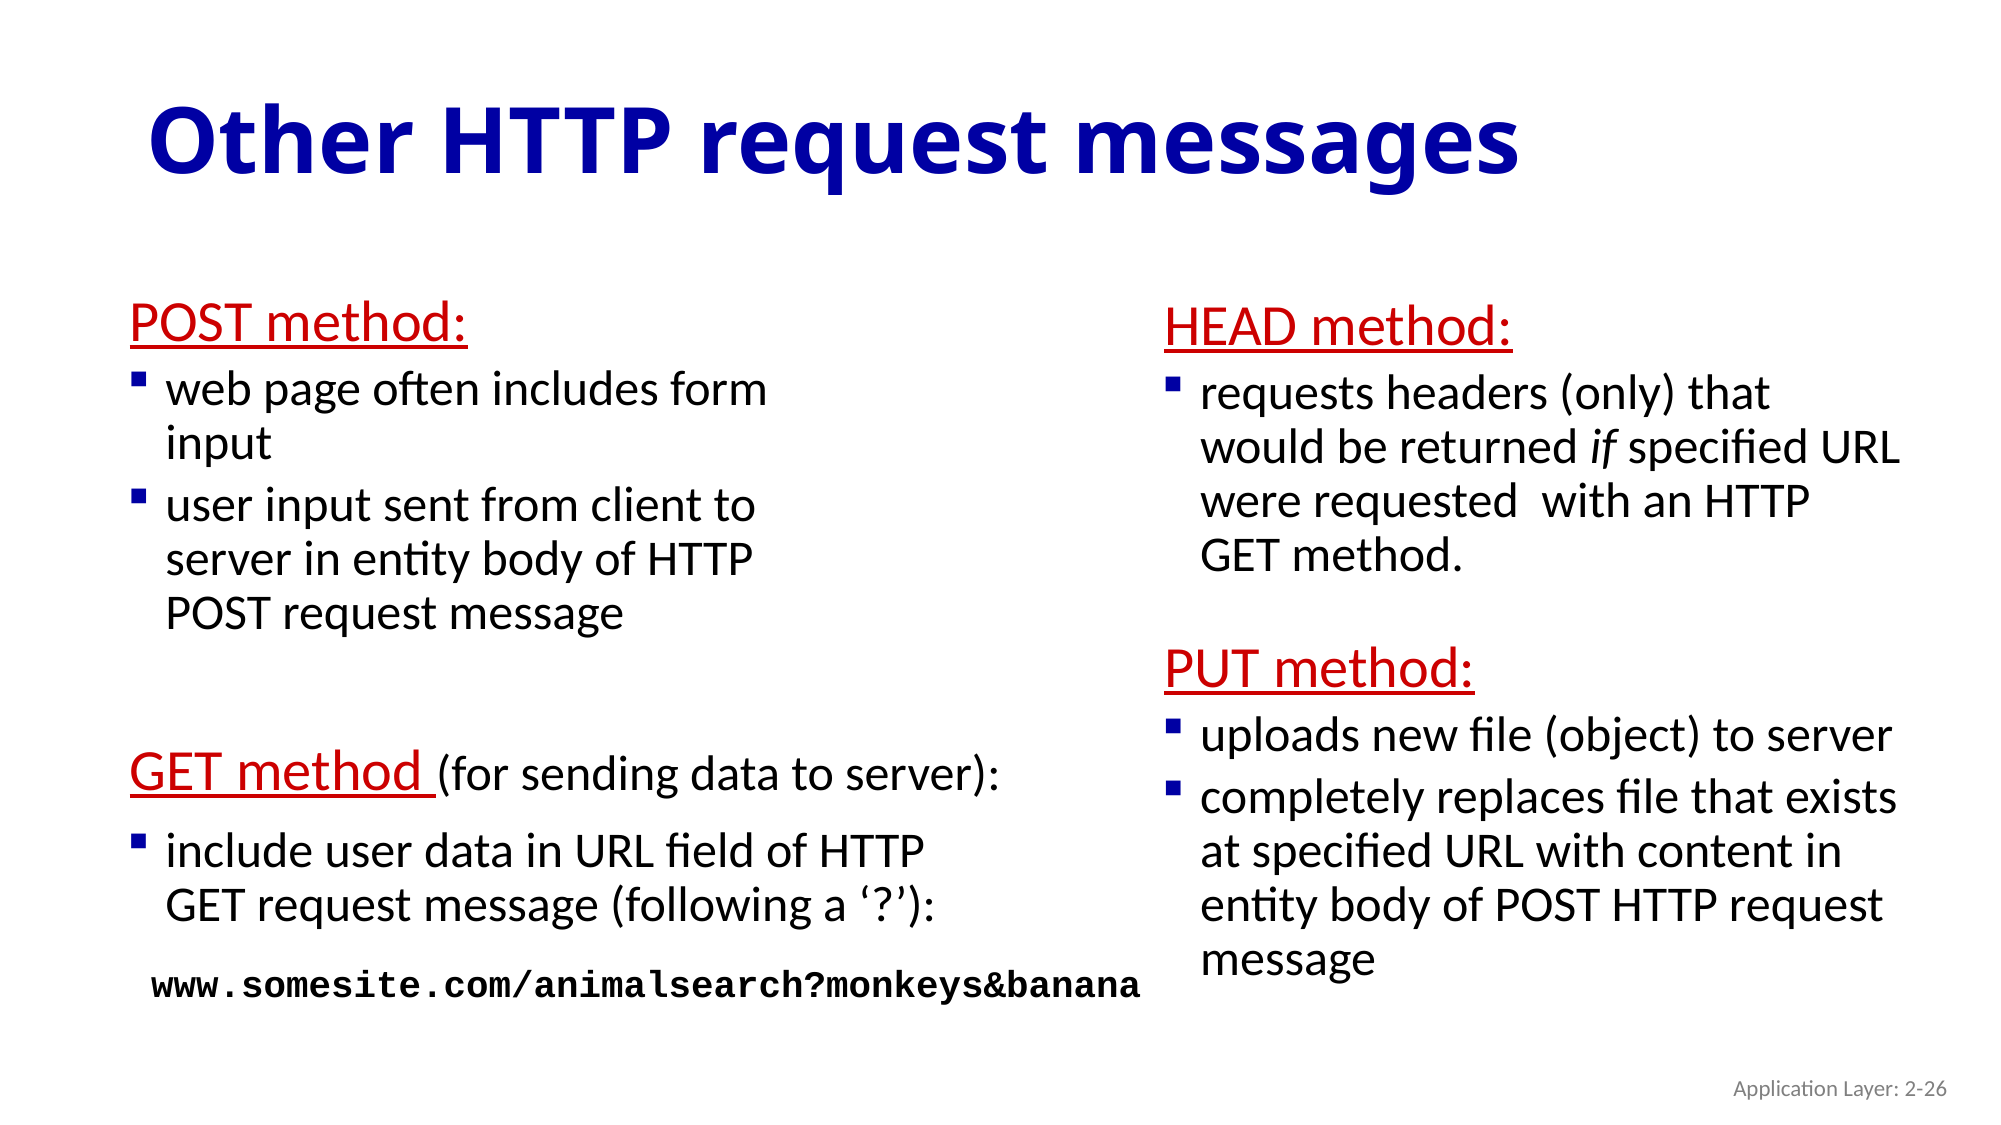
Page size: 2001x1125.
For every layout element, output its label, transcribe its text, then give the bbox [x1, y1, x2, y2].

text_box POST method: web page often includes form input user input sent from client to server in entity body of HTTP POST request message [112, 283, 881, 563]
title Other HTTP request messages [131, 70, 1856, 218]
text_box GET method (for sending data to server): include user data in URL field of HTTP GET request message (following a ‘?’): [112, 732, 1022, 1012]
text_box www.somesite.com/animalsearch?monkeys&banana [136, 952, 1156, 1013]
text_box PUT method: uploads new file (object) to server completely replaces file that exists at specified URL with content in entity body of POST HTTP request message [1147, 629, 1916, 909]
text_box HEAD method: requests headers (only) that would be returned if specified URL were requested with an HTTP GET method. [1146, 287, 1916, 567]
slide_number Application Layer: 2-26 [1512, 1056, 1963, 1117]
